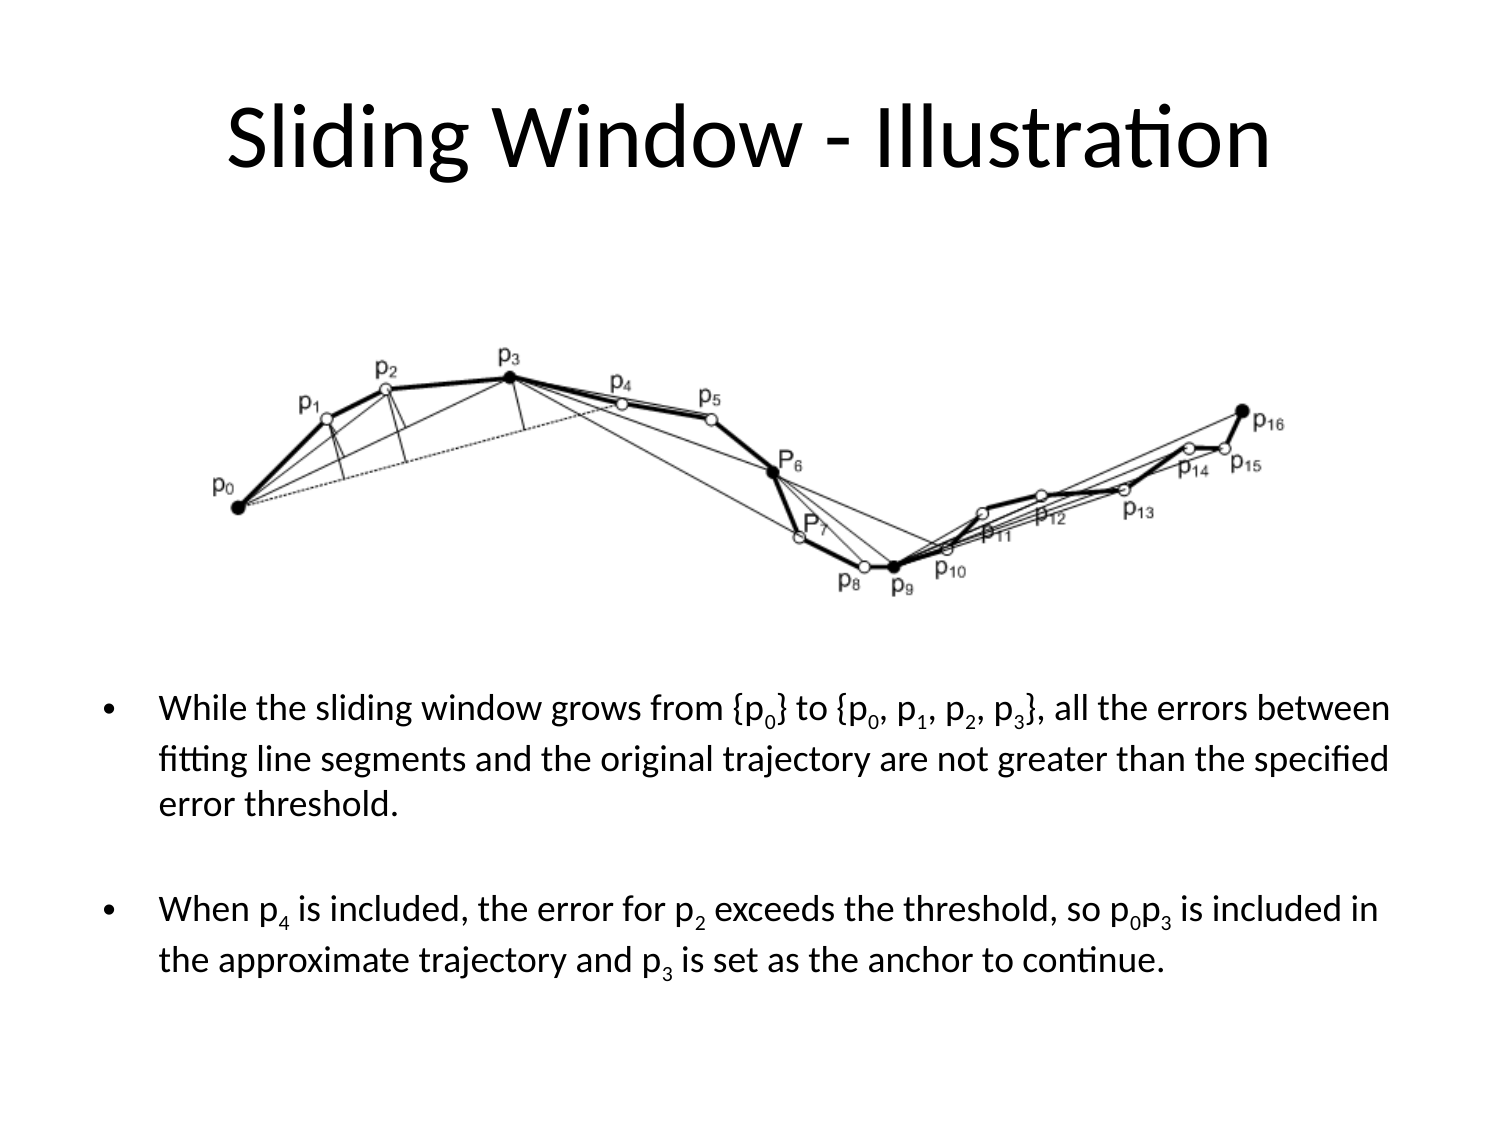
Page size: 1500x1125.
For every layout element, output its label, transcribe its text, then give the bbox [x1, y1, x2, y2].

list While the sliding window grows from {p0} to {p0, p1, p2, p3}, all the errors between fitting line segments and the original trajectory are not greater than the specified error threshold. When p4 is included, the error for p2 exceeds the threshold, so p0p3 is included in the approximate trajectory and p3 is set as the anchor to continue. [87, 675, 1438, 1025]
picture [212, 335, 1285, 601]
title Sliding Window - Illustration [75, 37, 1425, 225]
